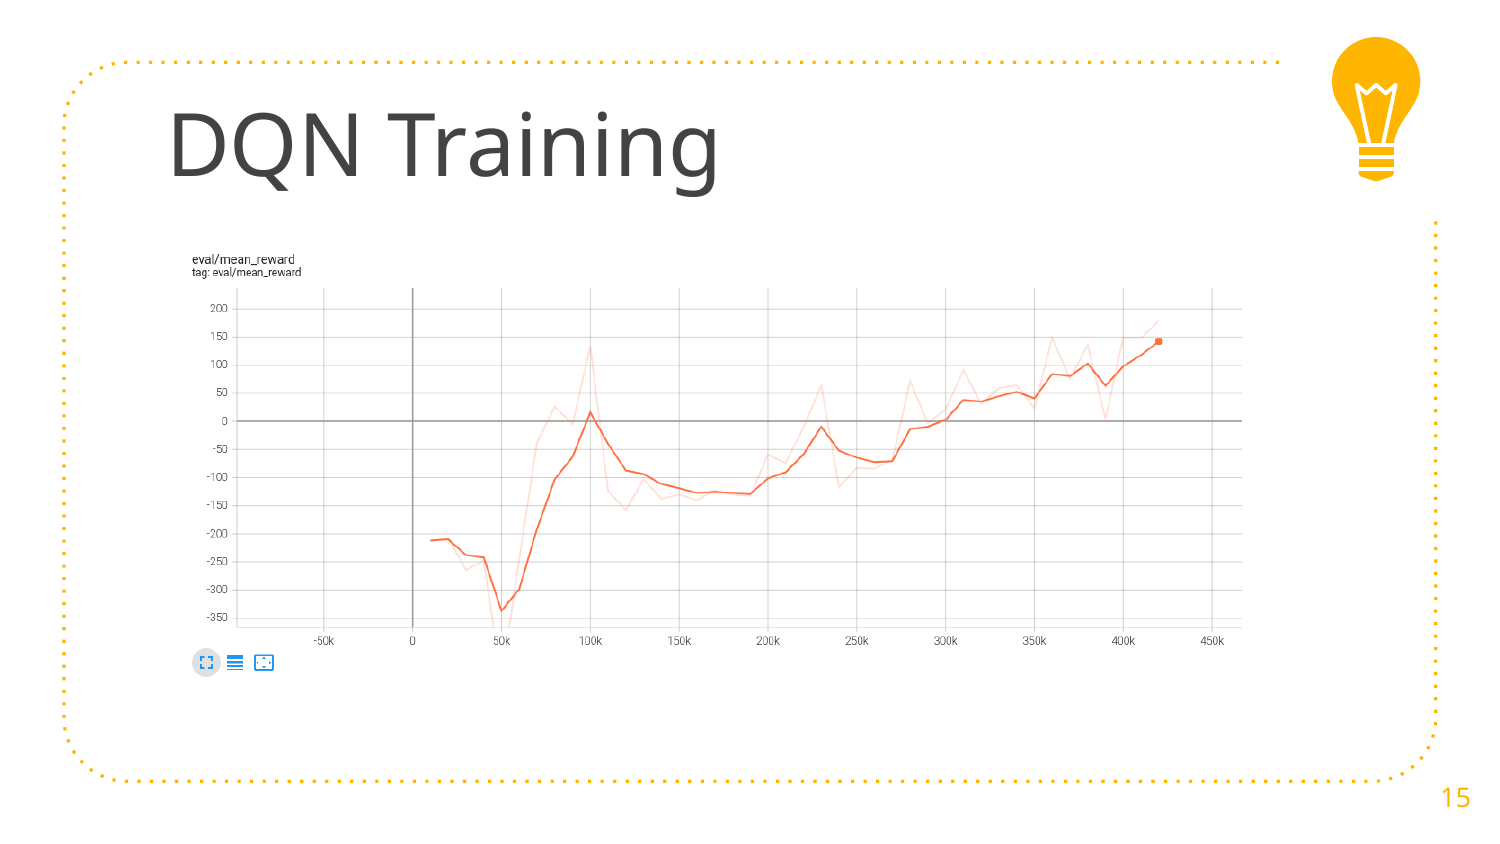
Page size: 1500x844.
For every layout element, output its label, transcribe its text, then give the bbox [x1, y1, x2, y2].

text_box DQN Training [151, 73, 1278, 215]
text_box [1331, 36, 1421, 182]
picture [187, 248, 1242, 682]
text_box <number> [1411, 752, 1500, 844]
